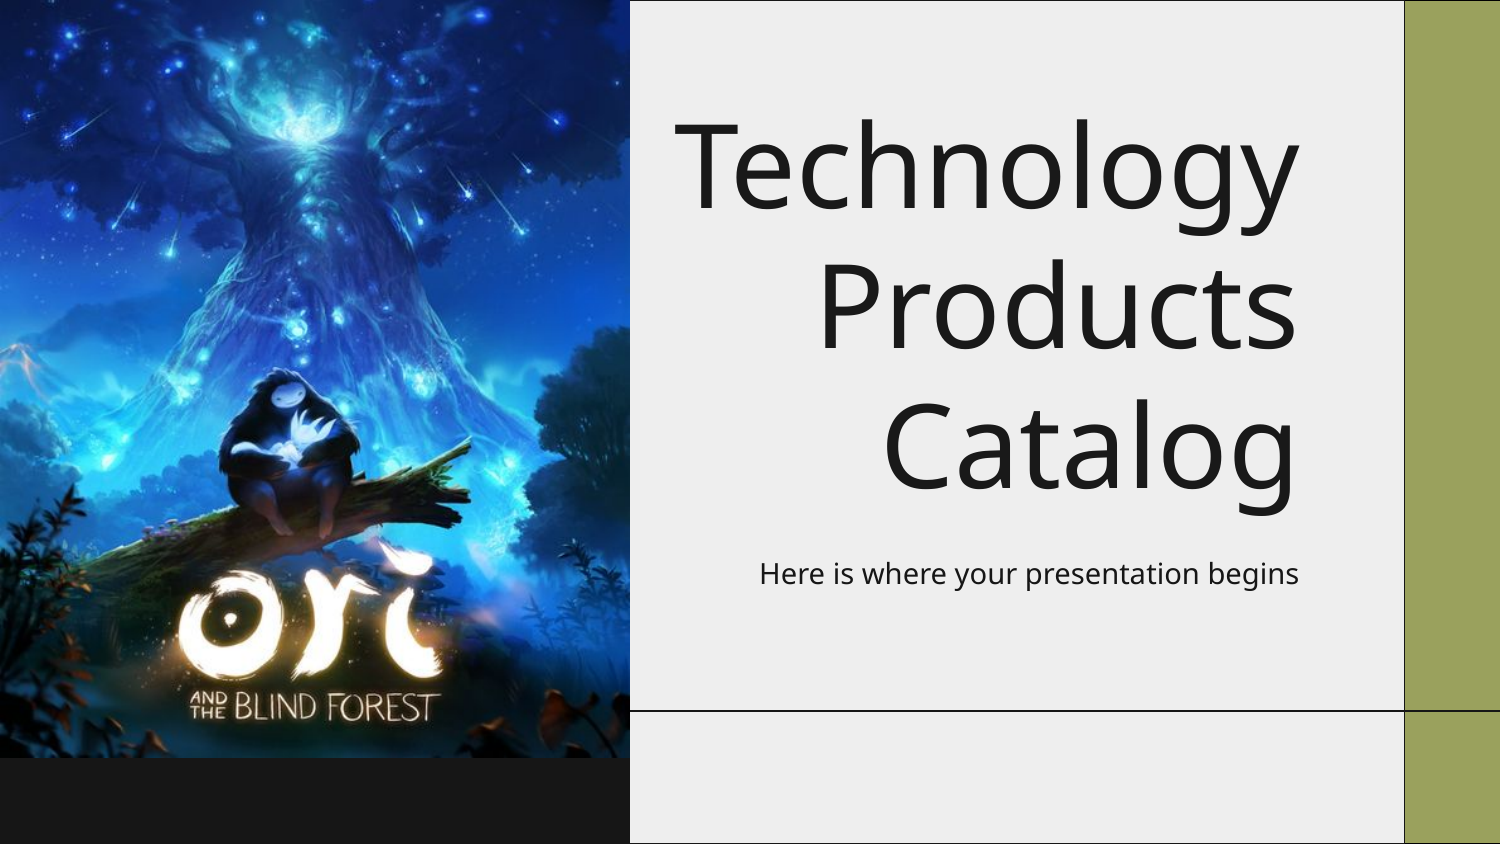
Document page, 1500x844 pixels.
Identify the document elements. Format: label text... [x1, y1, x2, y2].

picture [0, 0, 630, 759]
subtitle Here is where your presentation begins [695, 539, 1315, 610]
title Technology Products Catalog [634, 93, 1315, 509]
